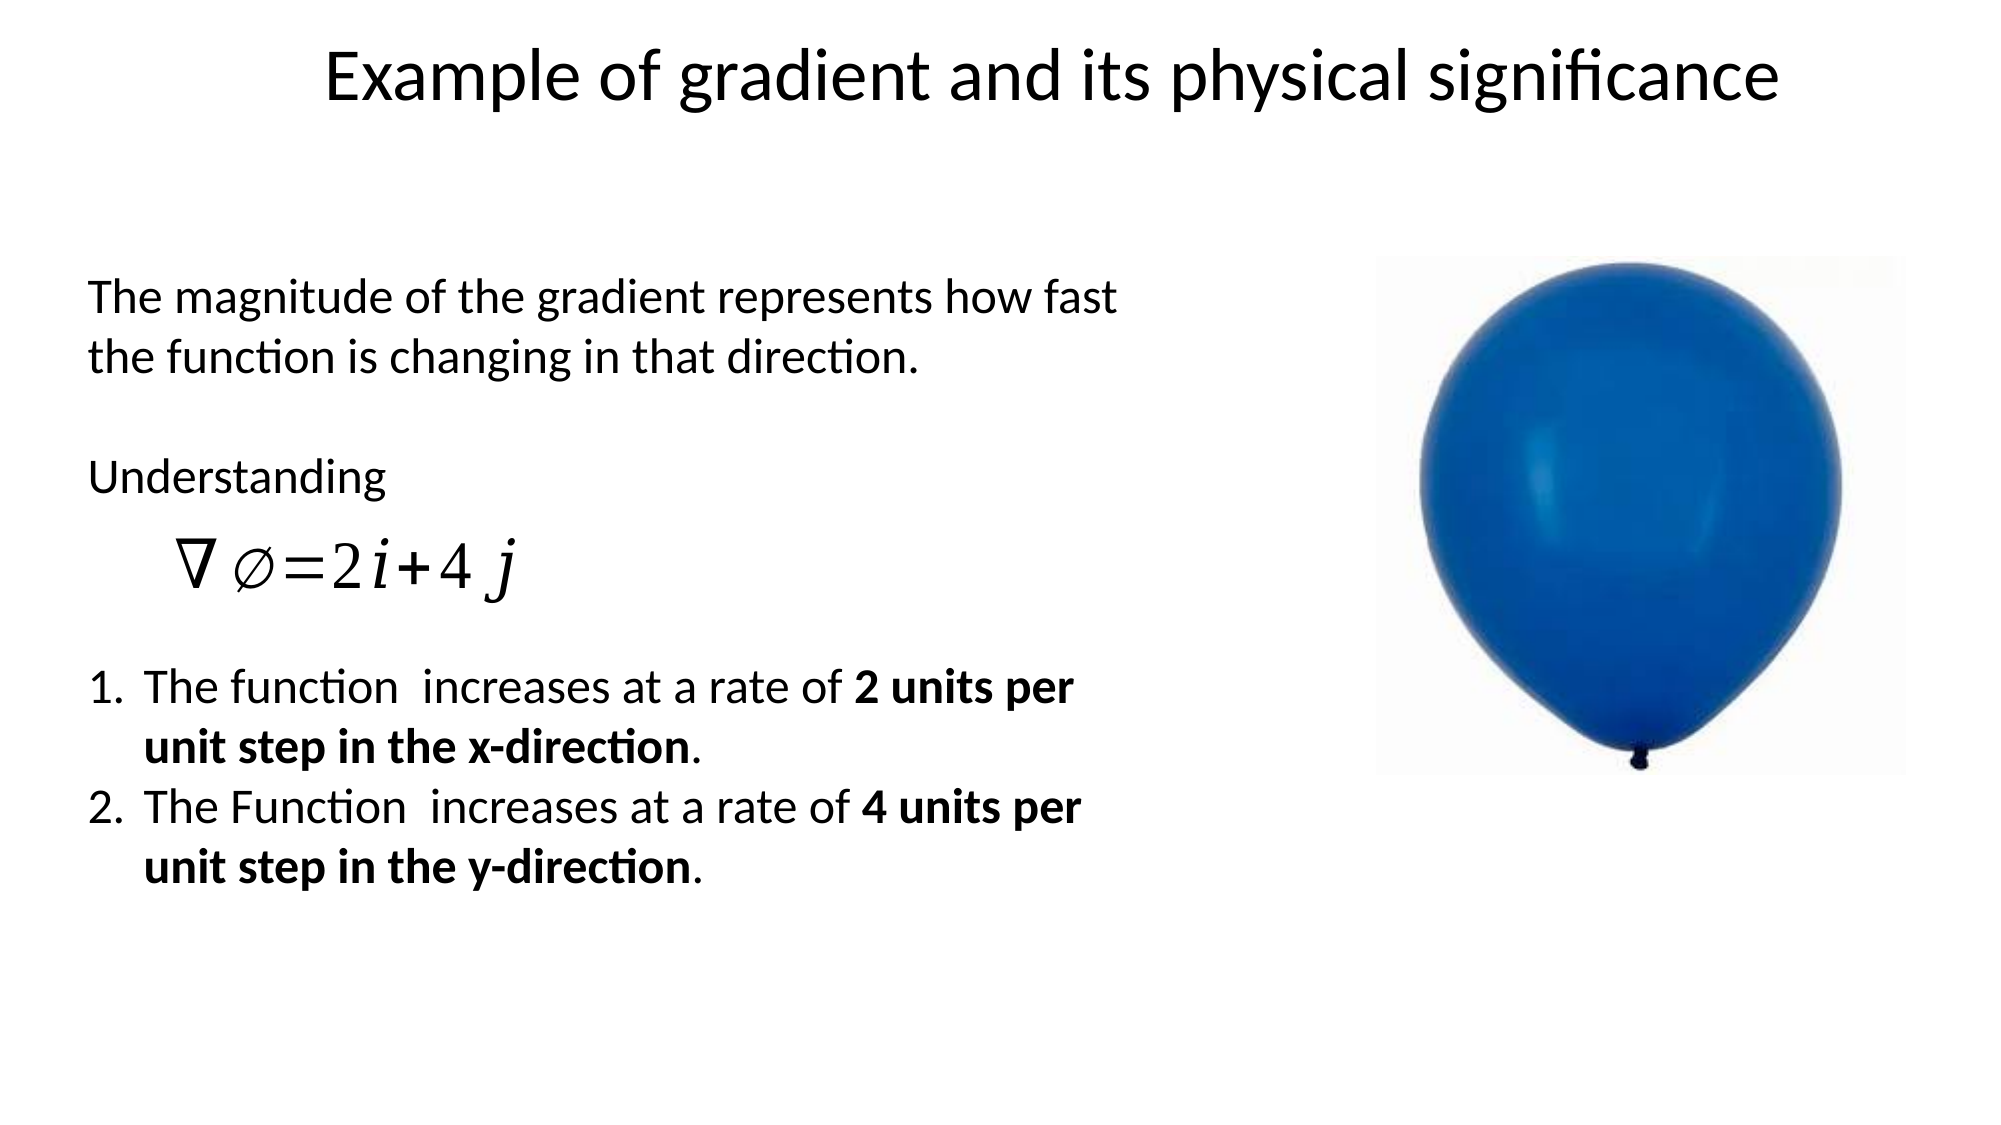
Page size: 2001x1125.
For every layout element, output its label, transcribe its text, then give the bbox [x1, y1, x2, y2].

text_box Example of gradient and its physical significance [309, 18, 1797, 124]
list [1375, 256, 1906, 775]
